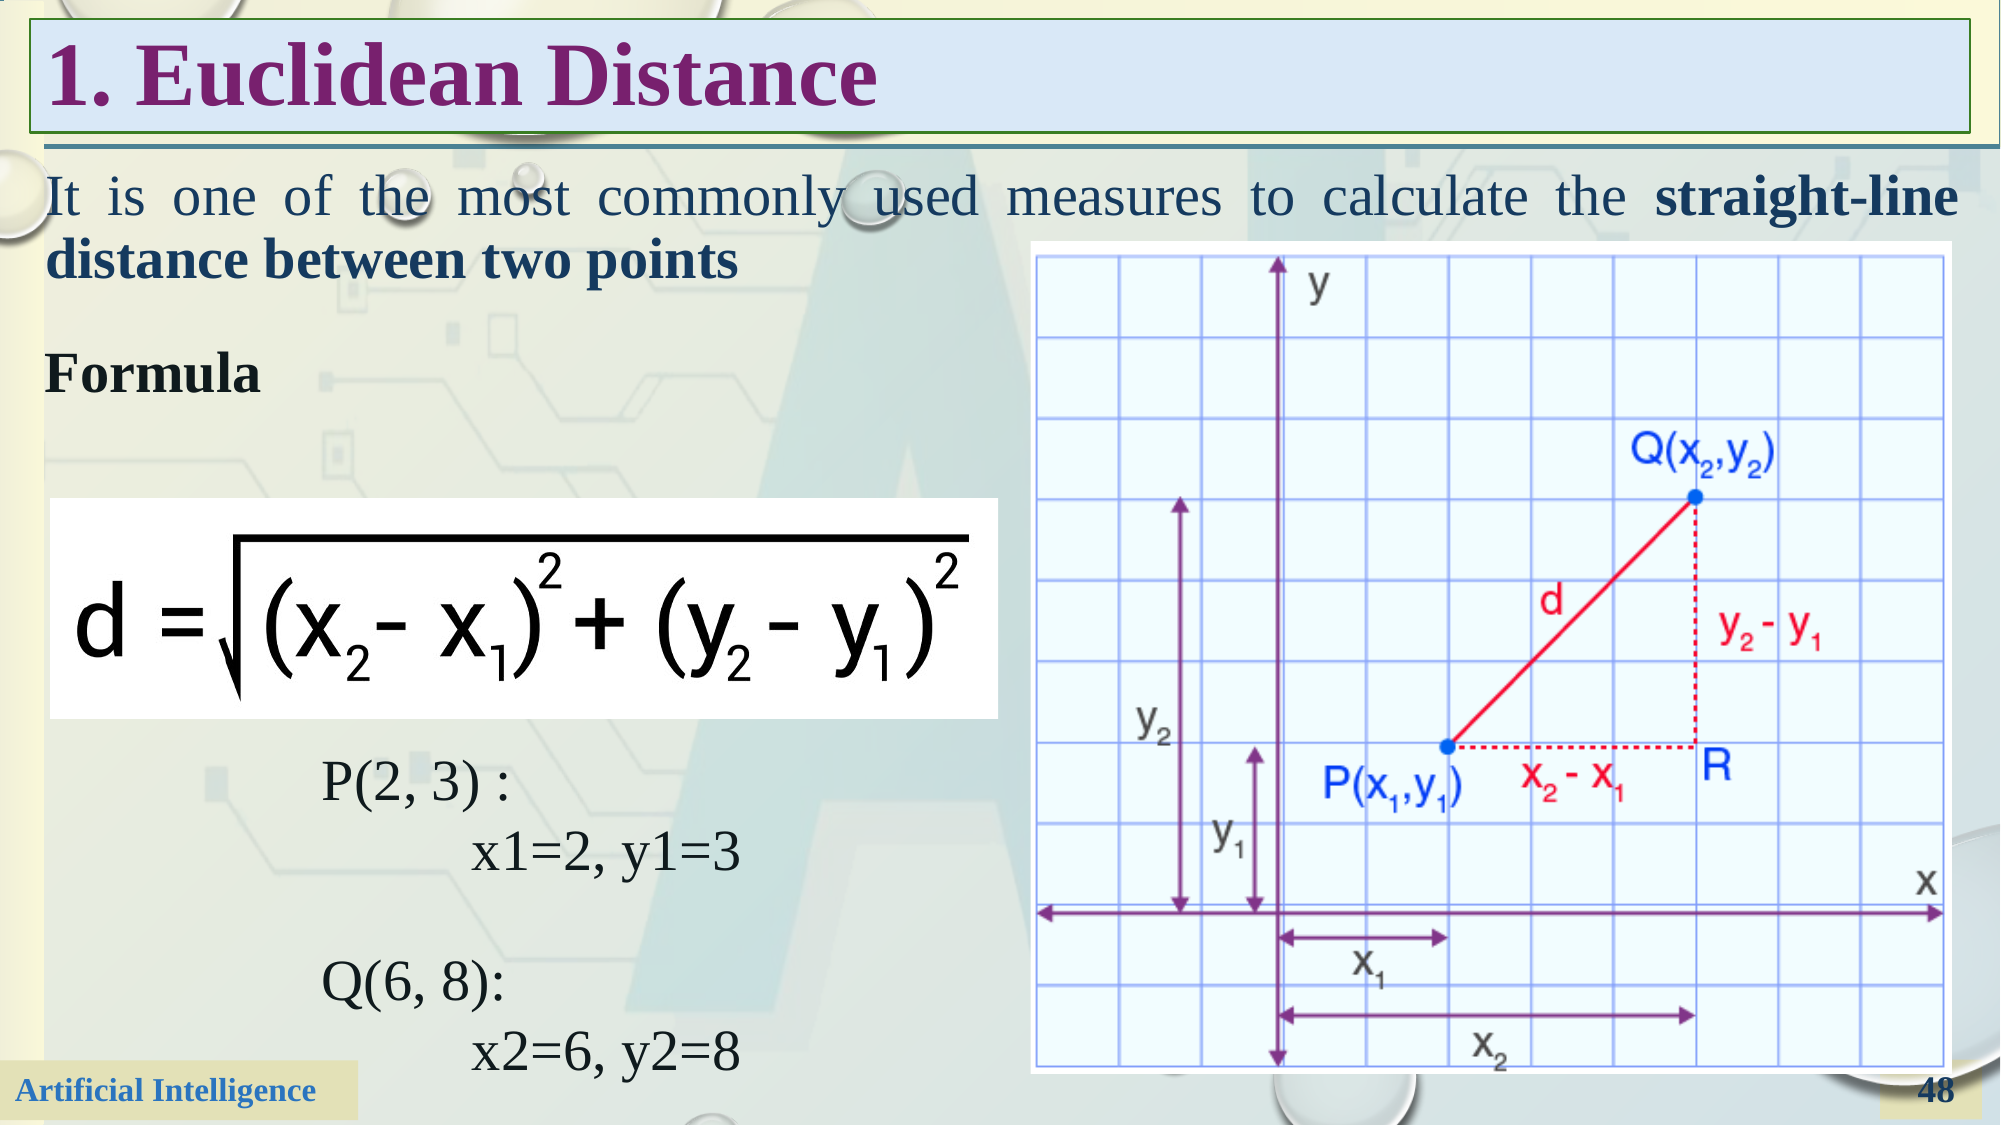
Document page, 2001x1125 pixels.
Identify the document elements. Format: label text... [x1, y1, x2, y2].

title 1. Euclidean Distance [29, 18, 1971, 134]
list It is one of the most commonly used measures to calculate the straight-line distance between two points [30, 157, 1975, 1099]
picture [0, 0, 2001, 1125]
text_box Formula [30, 327, 1030, 412]
slide_number 48 [1692, 1057, 1970, 1118]
text_box P(2, 3) : x1=2, y1=3 Q(6, 8): x2=6, y2=8 [307, 734, 982, 1090]
